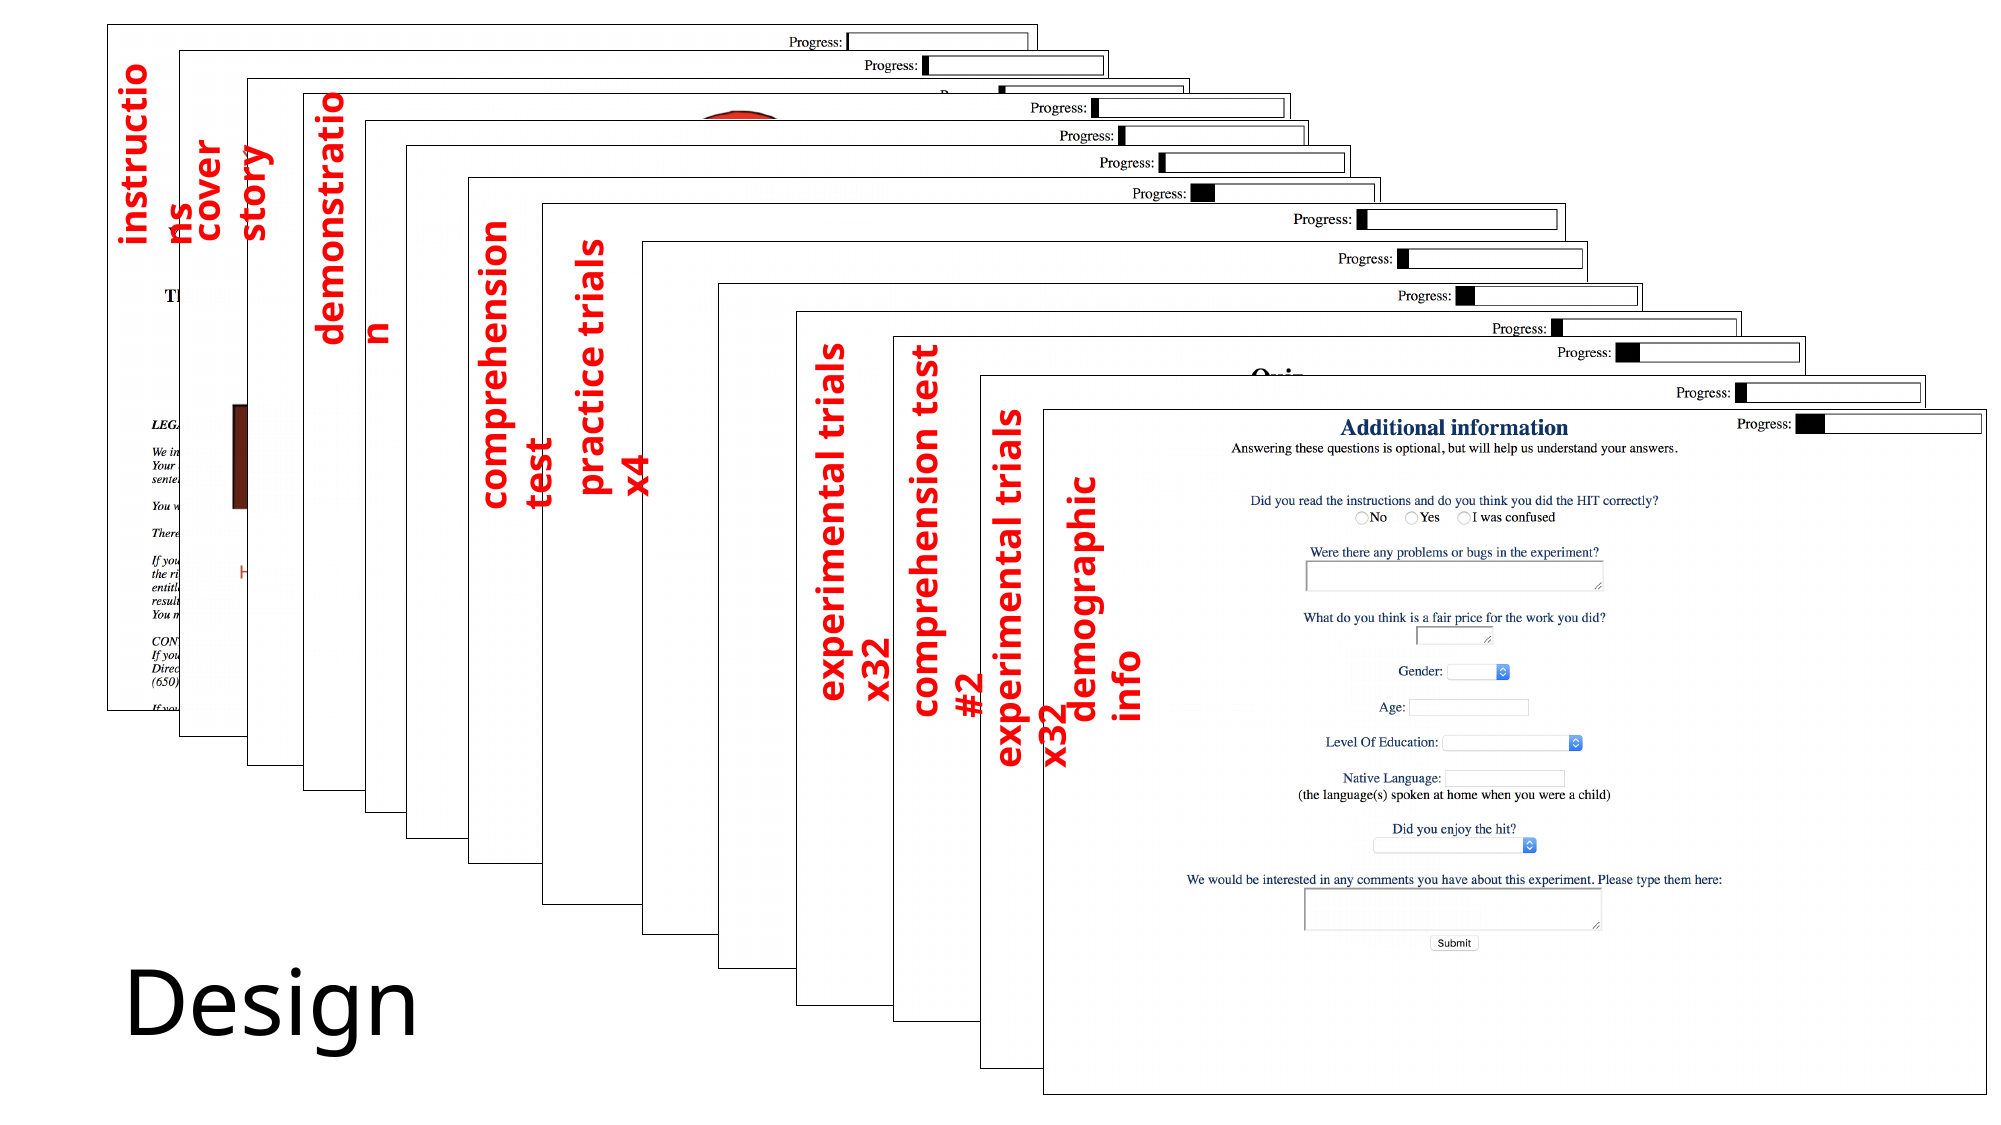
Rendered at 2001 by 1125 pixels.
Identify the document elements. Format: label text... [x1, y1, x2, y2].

title Design [46, 896, 498, 1115]
picture [107, 24, 1988, 1095]
text_box instructions [101, 31, 107, 261]
